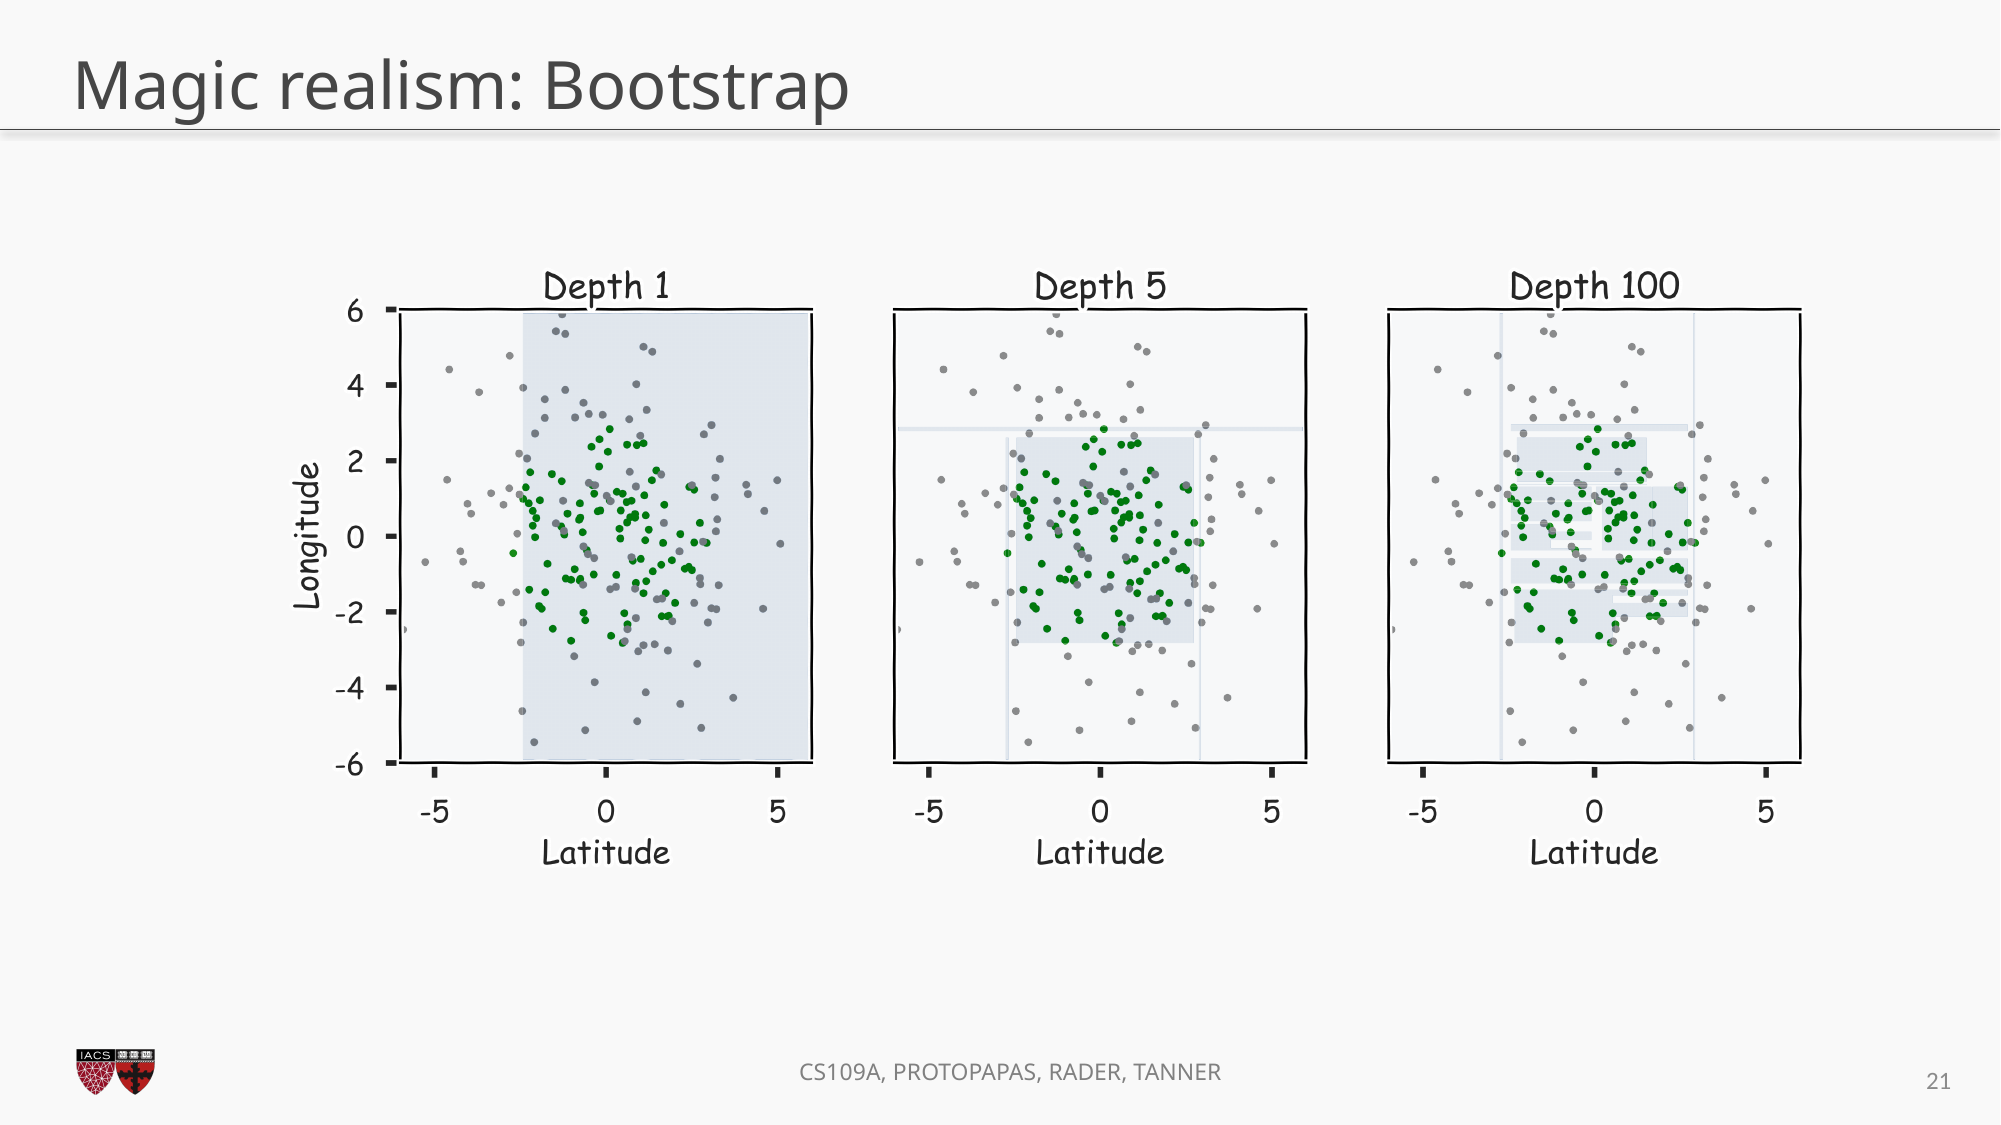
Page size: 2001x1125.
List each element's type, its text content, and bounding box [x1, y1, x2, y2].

picture [75, 1049, 155, 1095]
title Magic realism: Bootstrap [57, 35, 1943, 162]
slide_number 21 [1500, 1050, 1967, 1110]
picture [0, 228, 2000, 897]
